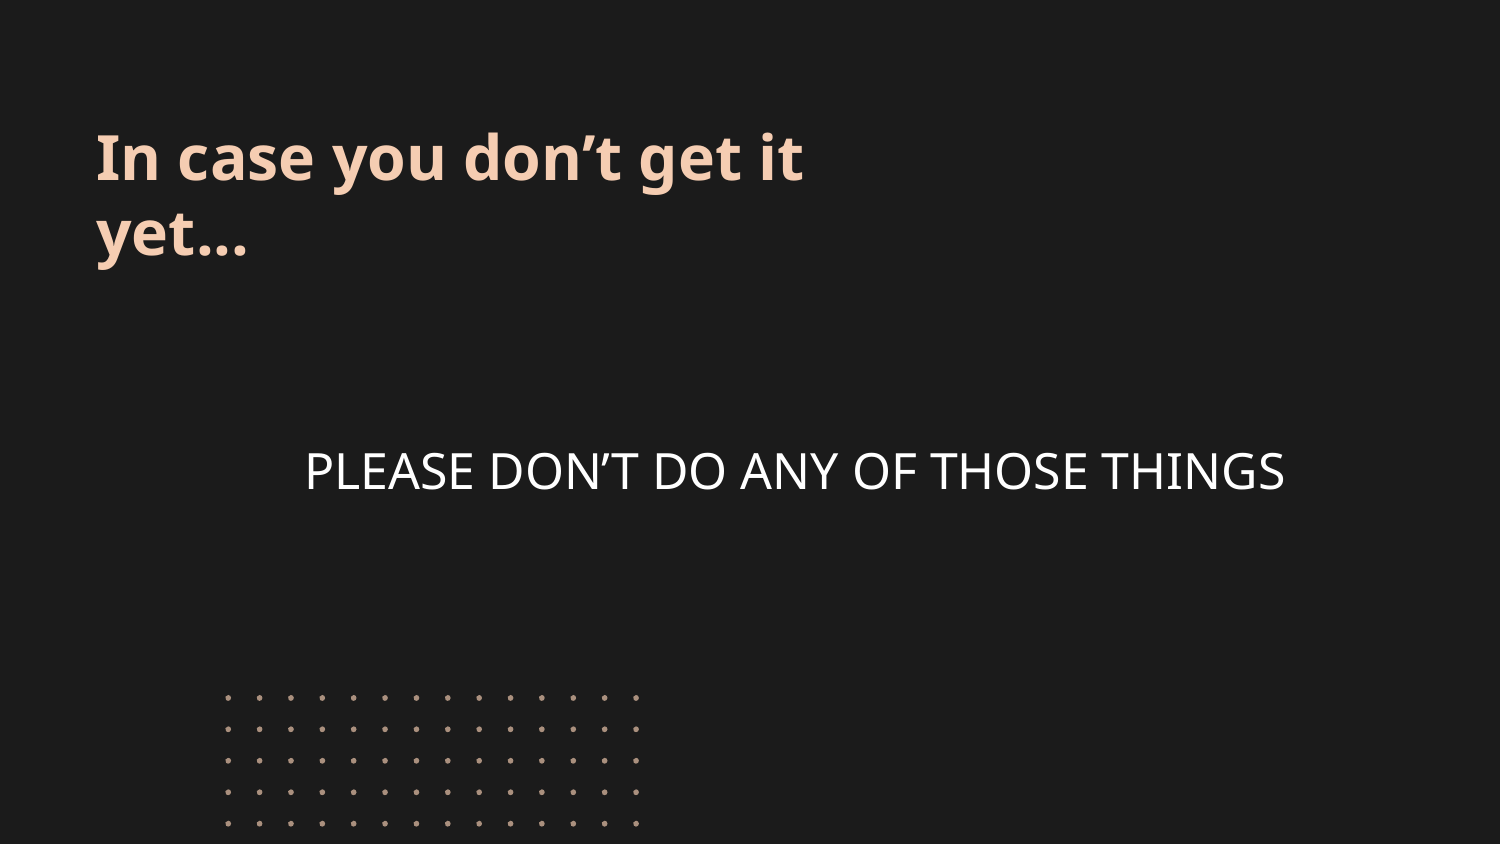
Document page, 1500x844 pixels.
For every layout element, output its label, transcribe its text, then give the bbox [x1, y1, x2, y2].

list PLEASE DON’T DO ANY OF THOSE THINGS [101, 196, 1414, 743]
title In case you don’t get it yet... [81, 102, 869, 197]
